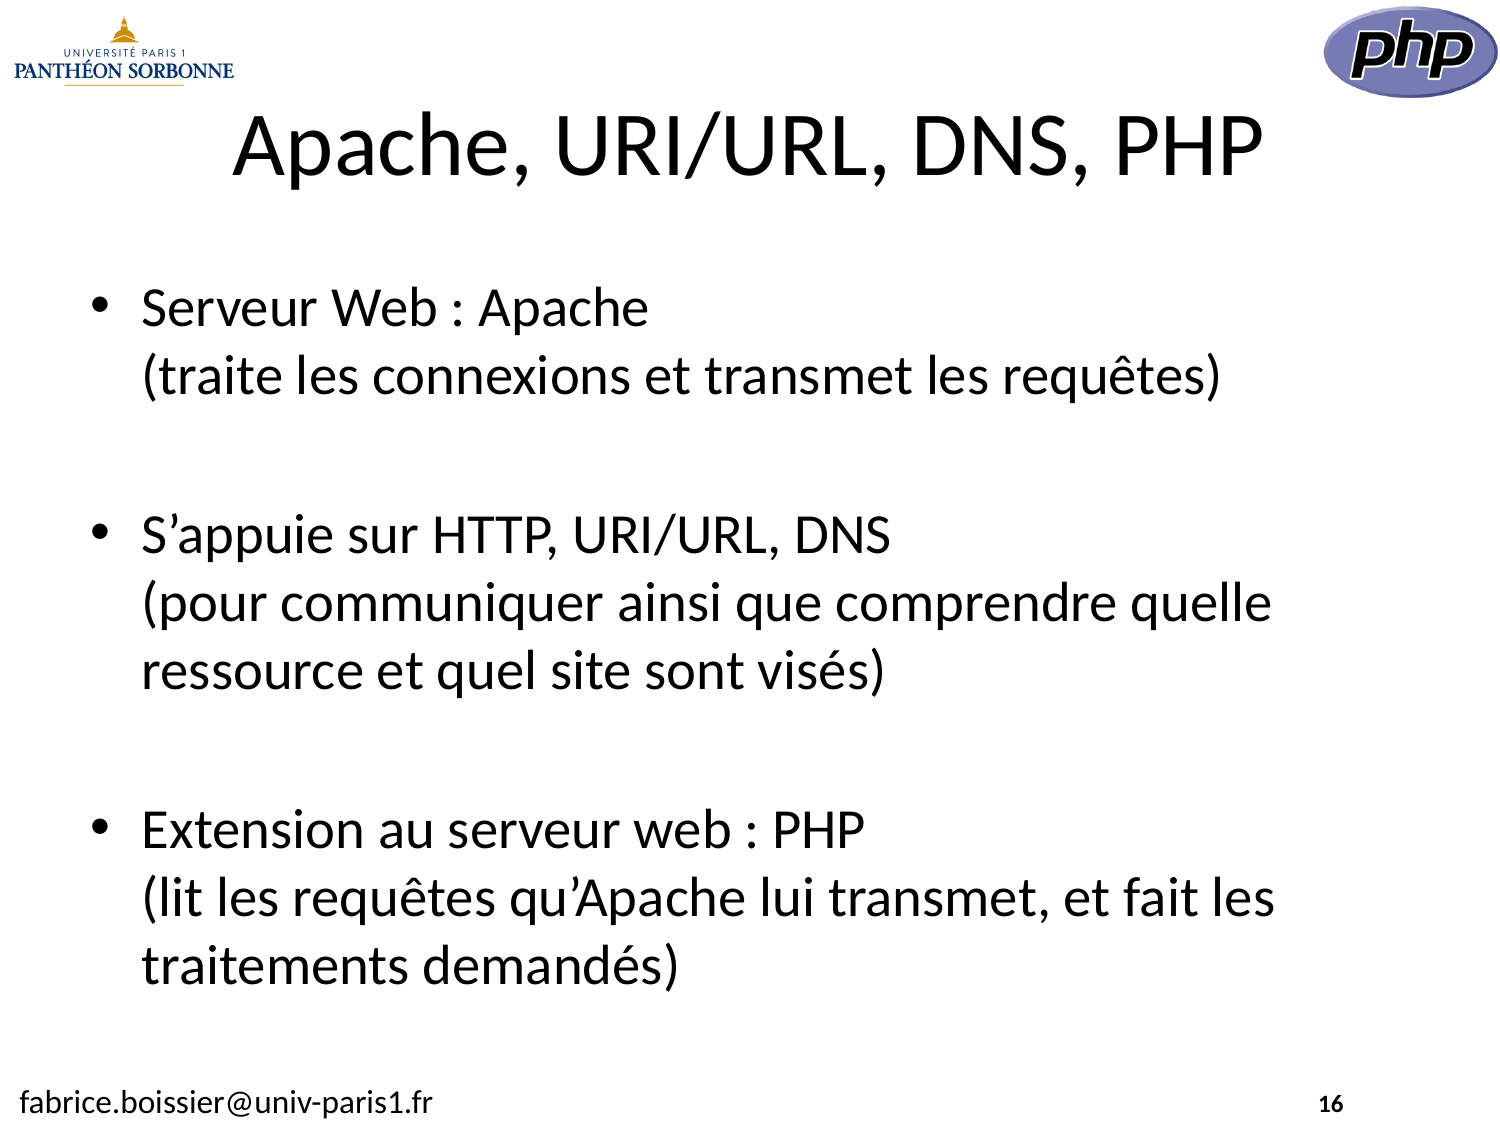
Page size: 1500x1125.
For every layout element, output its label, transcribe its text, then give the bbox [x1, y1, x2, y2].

list Serveur Web : Apache (traite les connexions et transmet les requêtes) S’appuie sur HTTP, URI/URL, DNS (pour communiquer ainsi que comprendre quelle ressource et quel site sont visés) Extension au serveur web : PHP (lit les requêtes qu’Apache lui transmet, et fait les traitements demandés) [75, 262, 1425, 1005]
picture [1321, 0, 1500, 119]
slide_number 16 [1156, 1072, 1500, 1125]
title Apache, URI/URL, DNS, PHP [75, 45, 1425, 233]
picture [0, 2, 248, 114]
